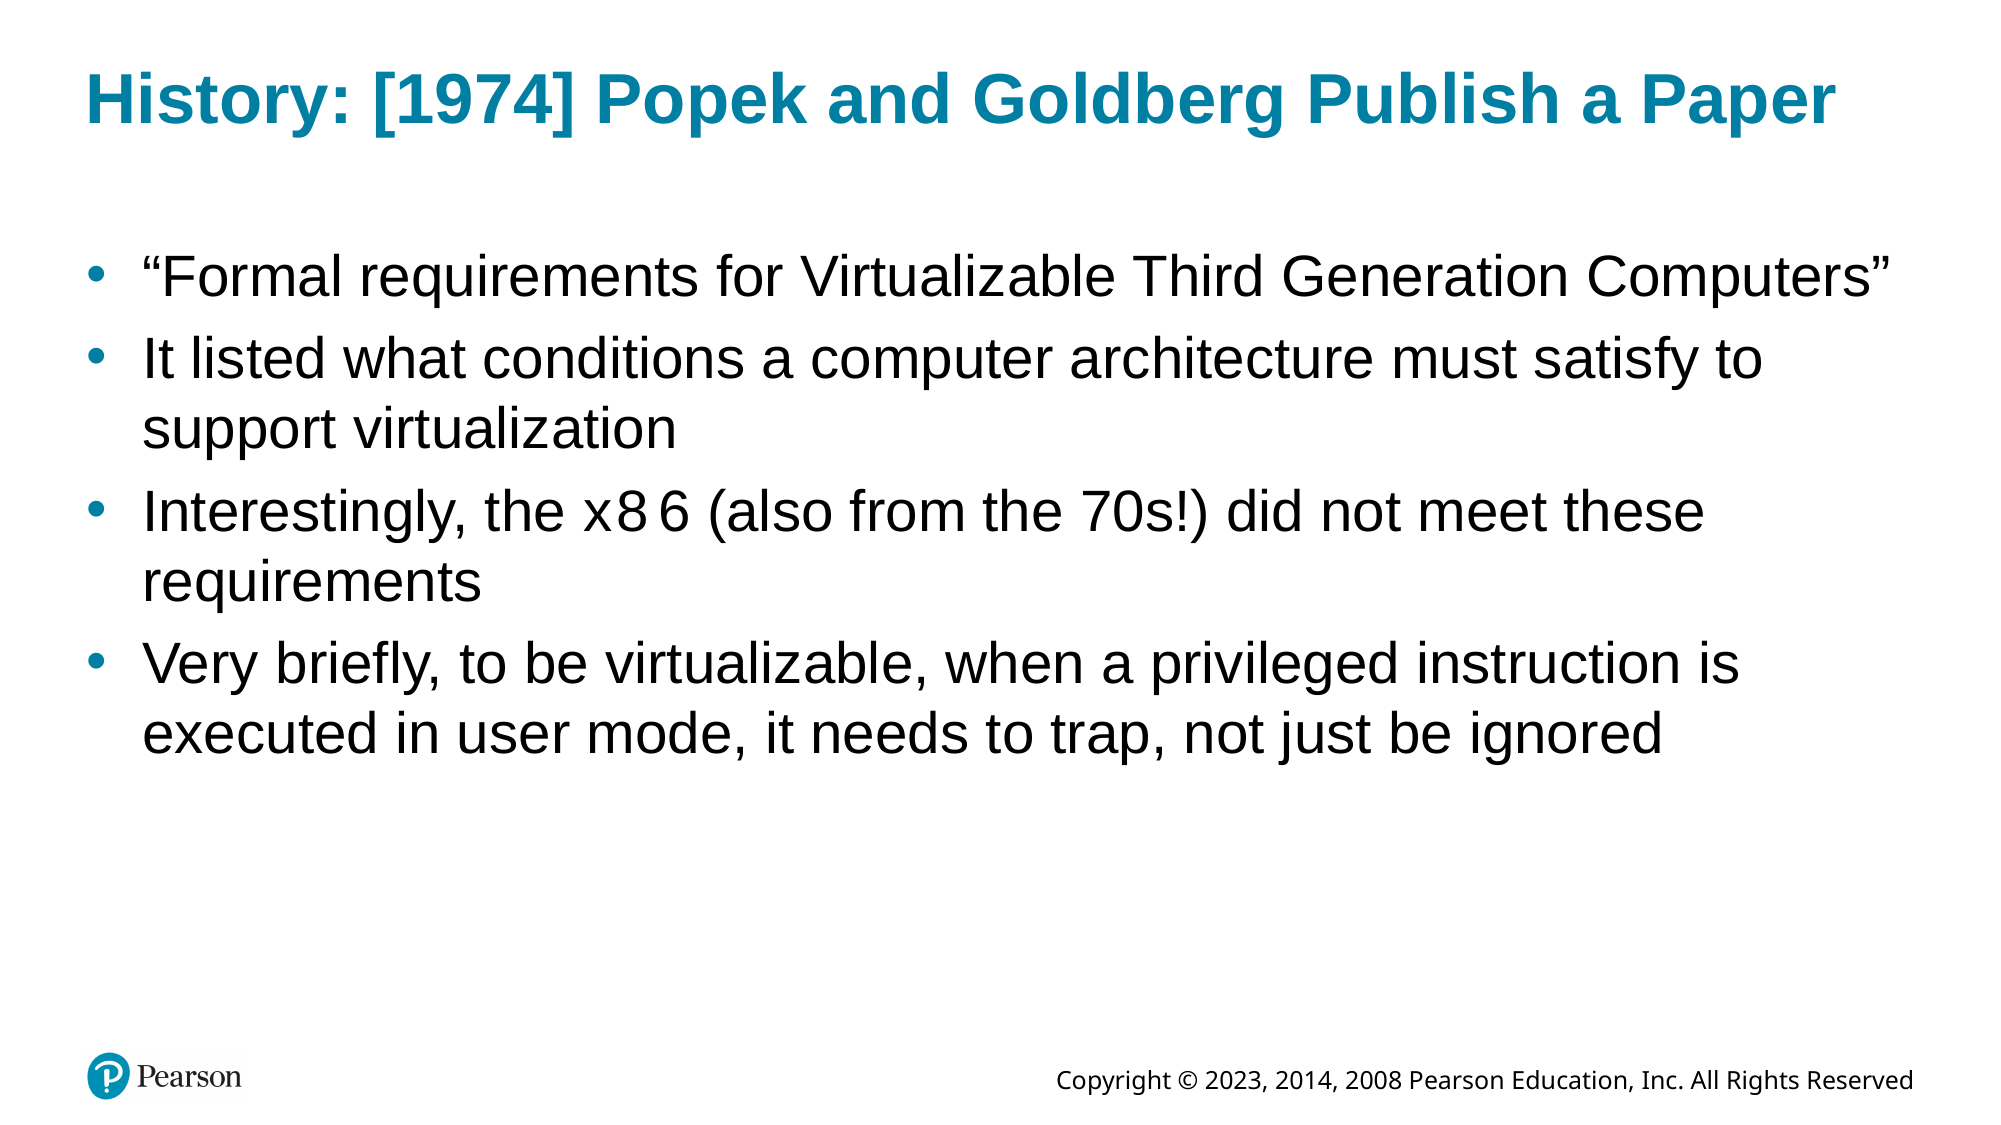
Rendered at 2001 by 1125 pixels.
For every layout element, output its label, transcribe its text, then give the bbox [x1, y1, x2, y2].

title History: [1974] Popek and Goldberg Publish a Paper [85, 0, 1916, 193]
picture [86, 1051, 243, 1101]
list “Formal requirements for Virtualizable Third Generation Computers” It listed what conditions a computer architecture must satisfy to support virtualization Interestingly, the x 8 6 (also from the 70s!) did not meet these requirements Very briefly, to be virtualizable, when a privileged instruction is executed in user mode, it needs to trap, not just be ignored [86, 179, 1916, 824]
